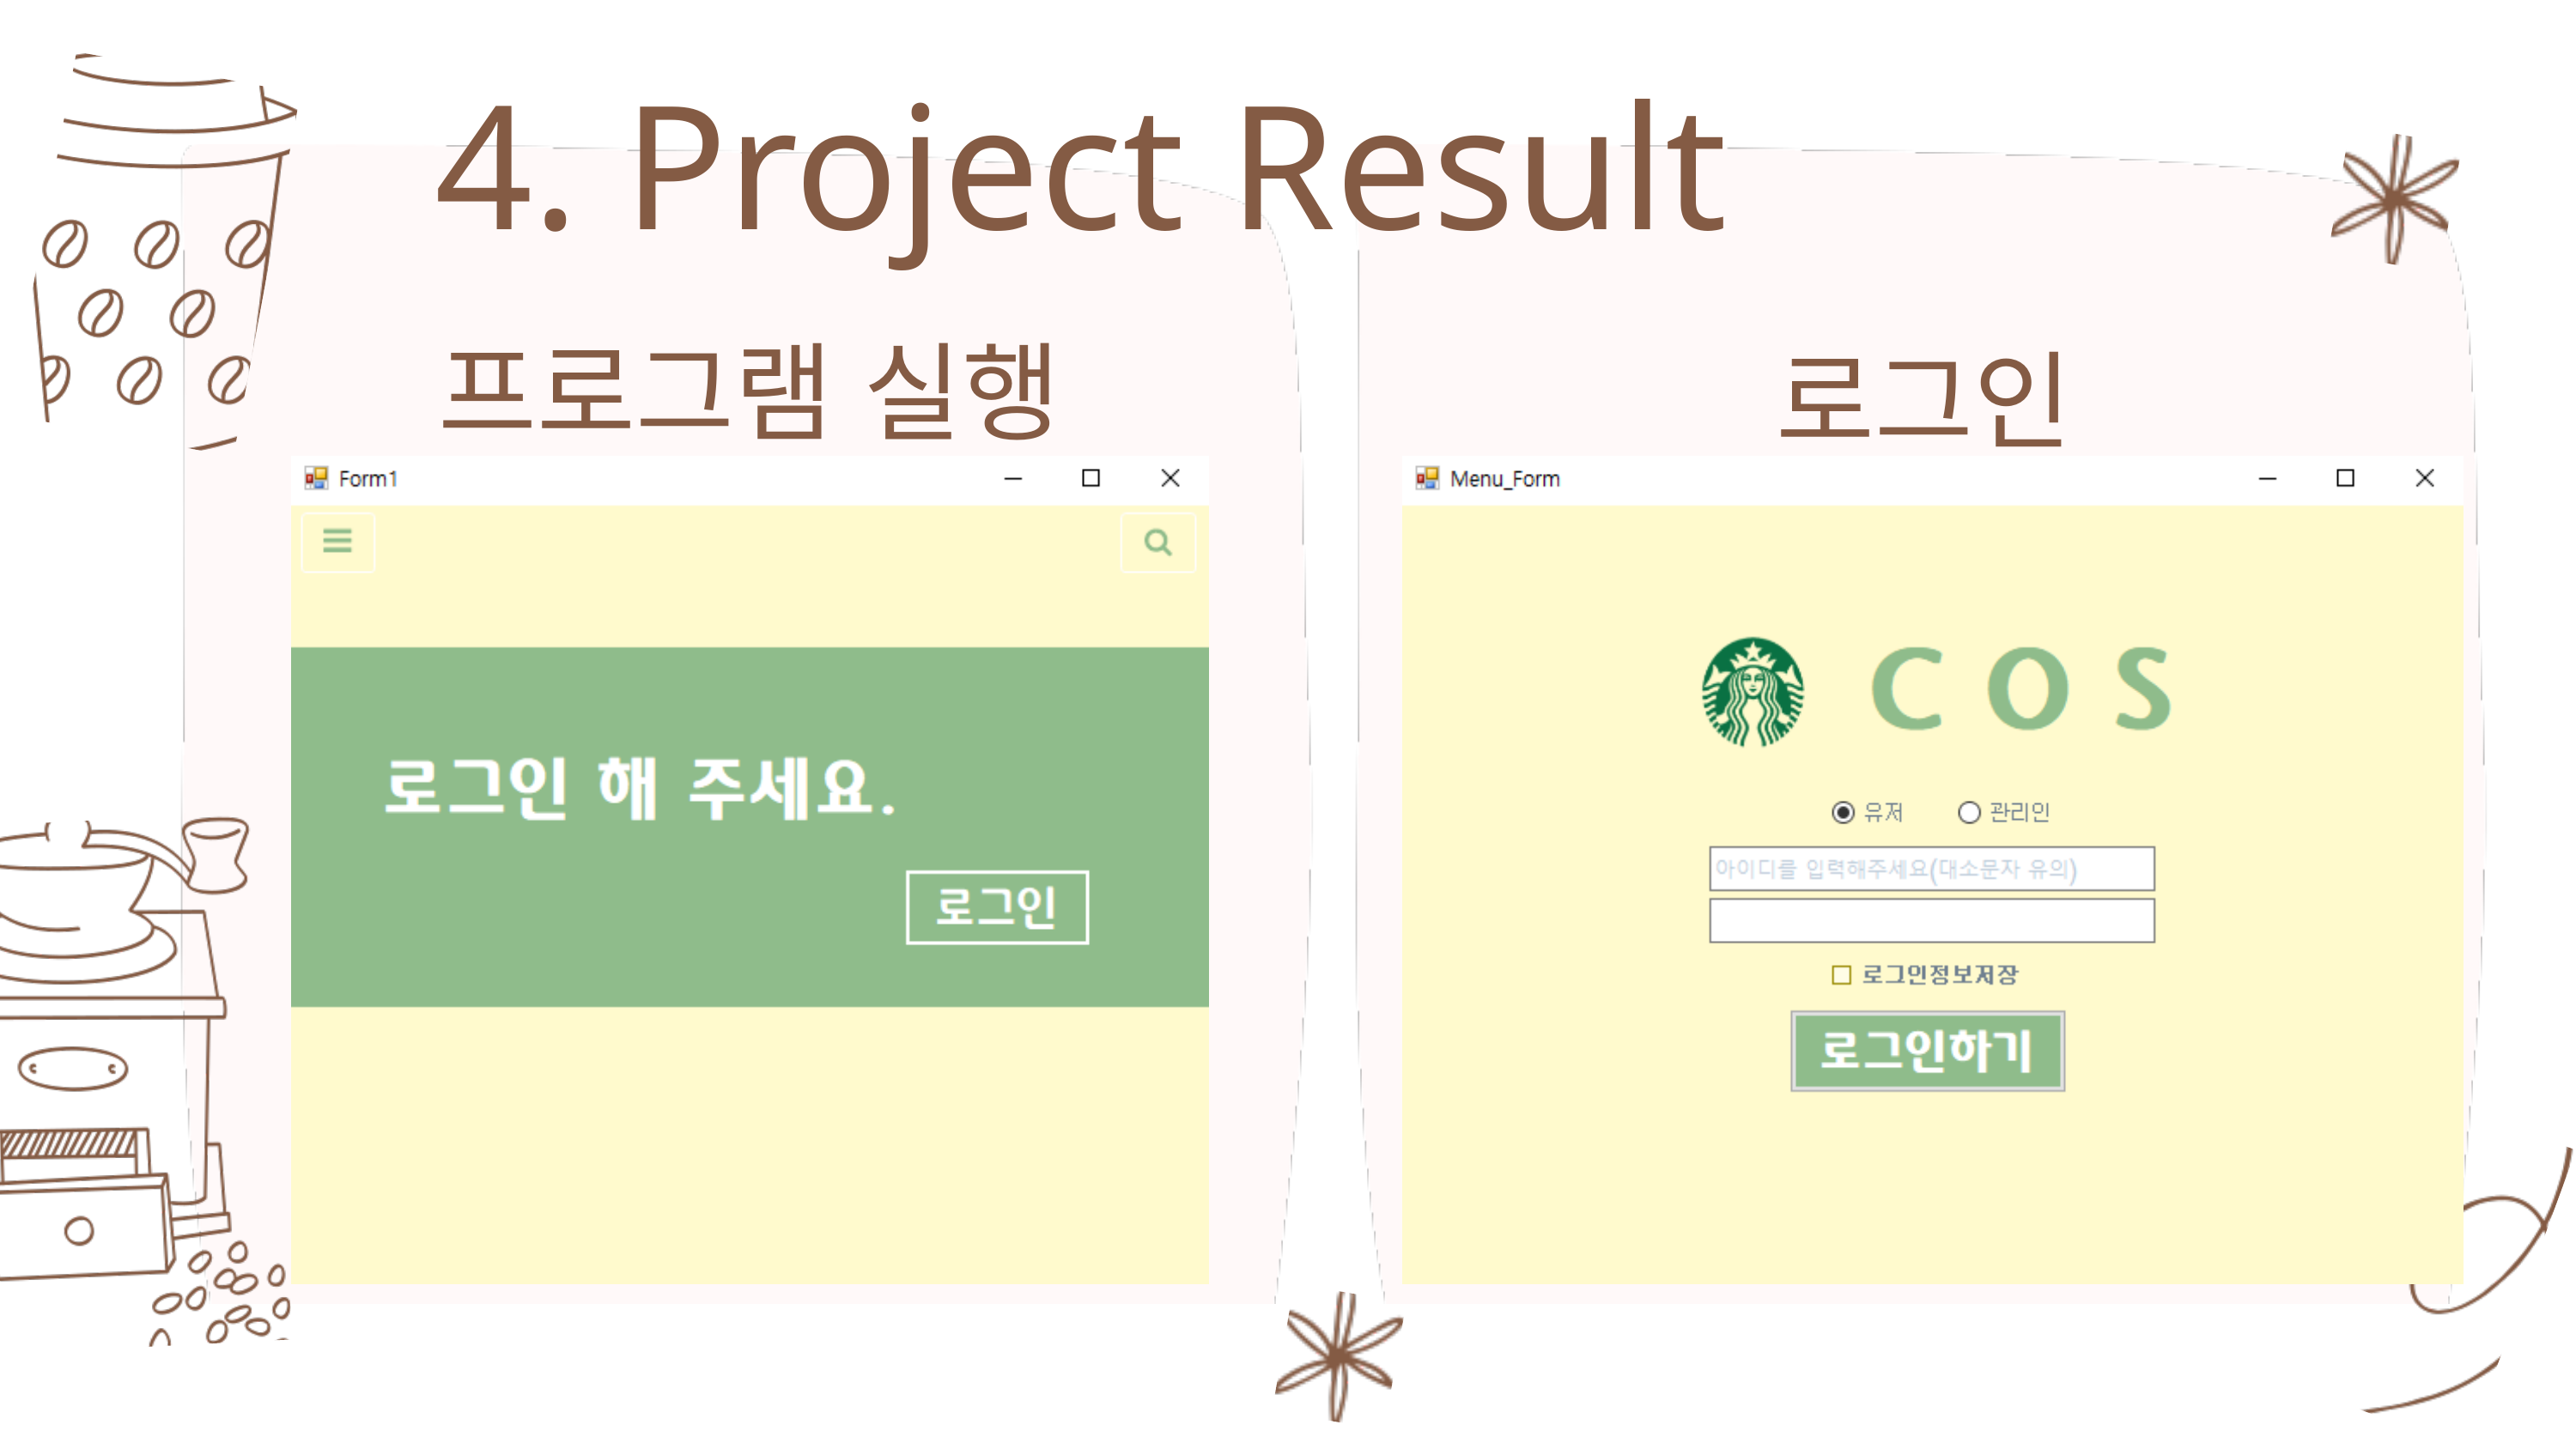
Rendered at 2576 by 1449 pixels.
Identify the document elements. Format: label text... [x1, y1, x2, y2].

text_box [2328, 125, 2463, 273]
picture [290, 456, 1209, 1284]
text_box [0, 811, 293, 1355]
text_box 프로그램 실행 [404, 274, 1095, 454]
text_box 로그인 [1564, 283, 2284, 455]
text_box [178, 271, 1322, 1304]
picture [1402, 456, 2464, 1284]
text_box 4. Project Result [178, 79, 1984, 271]
text_box [1272, 1283, 1406, 1430]
text_box [9, 52, 268, 457]
text_box [2100, 1110, 2576, 1449]
text_box [1352, 144, 2496, 1304]
